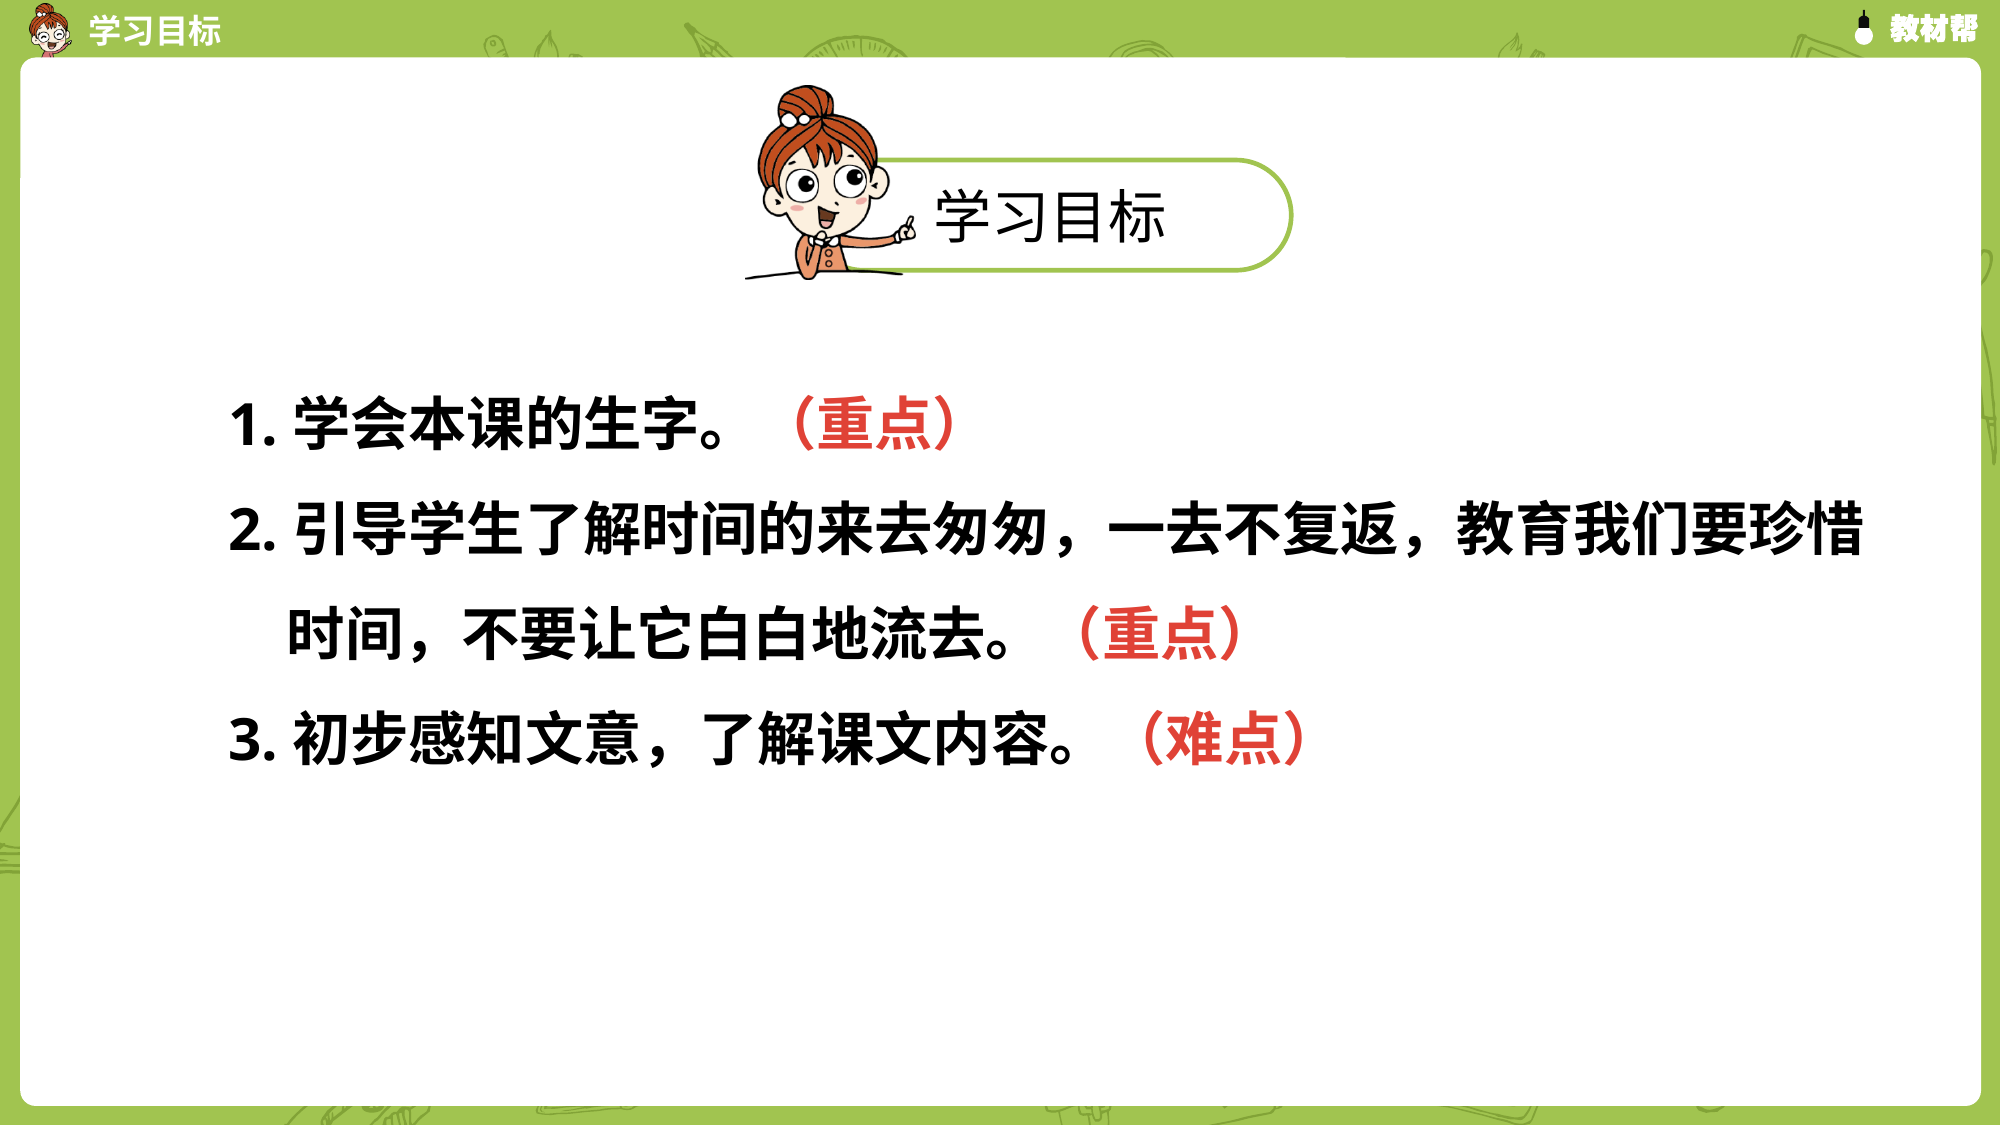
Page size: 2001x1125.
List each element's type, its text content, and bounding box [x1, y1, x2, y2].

subtitle 1.学会本课的生字。（重点） 2.引导学生了解时间的来去匆匆，一去不复返，教育我们要珍惜时间，不要让它白白地流去。（重点） 3.初步感知文意，了解课文内容。（难点） [213, 344, 1918, 672]
text_box 学习目标 [916, 159, 1293, 272]
picture [745, 85, 916, 280]
picture [29, 3, 72, 58]
